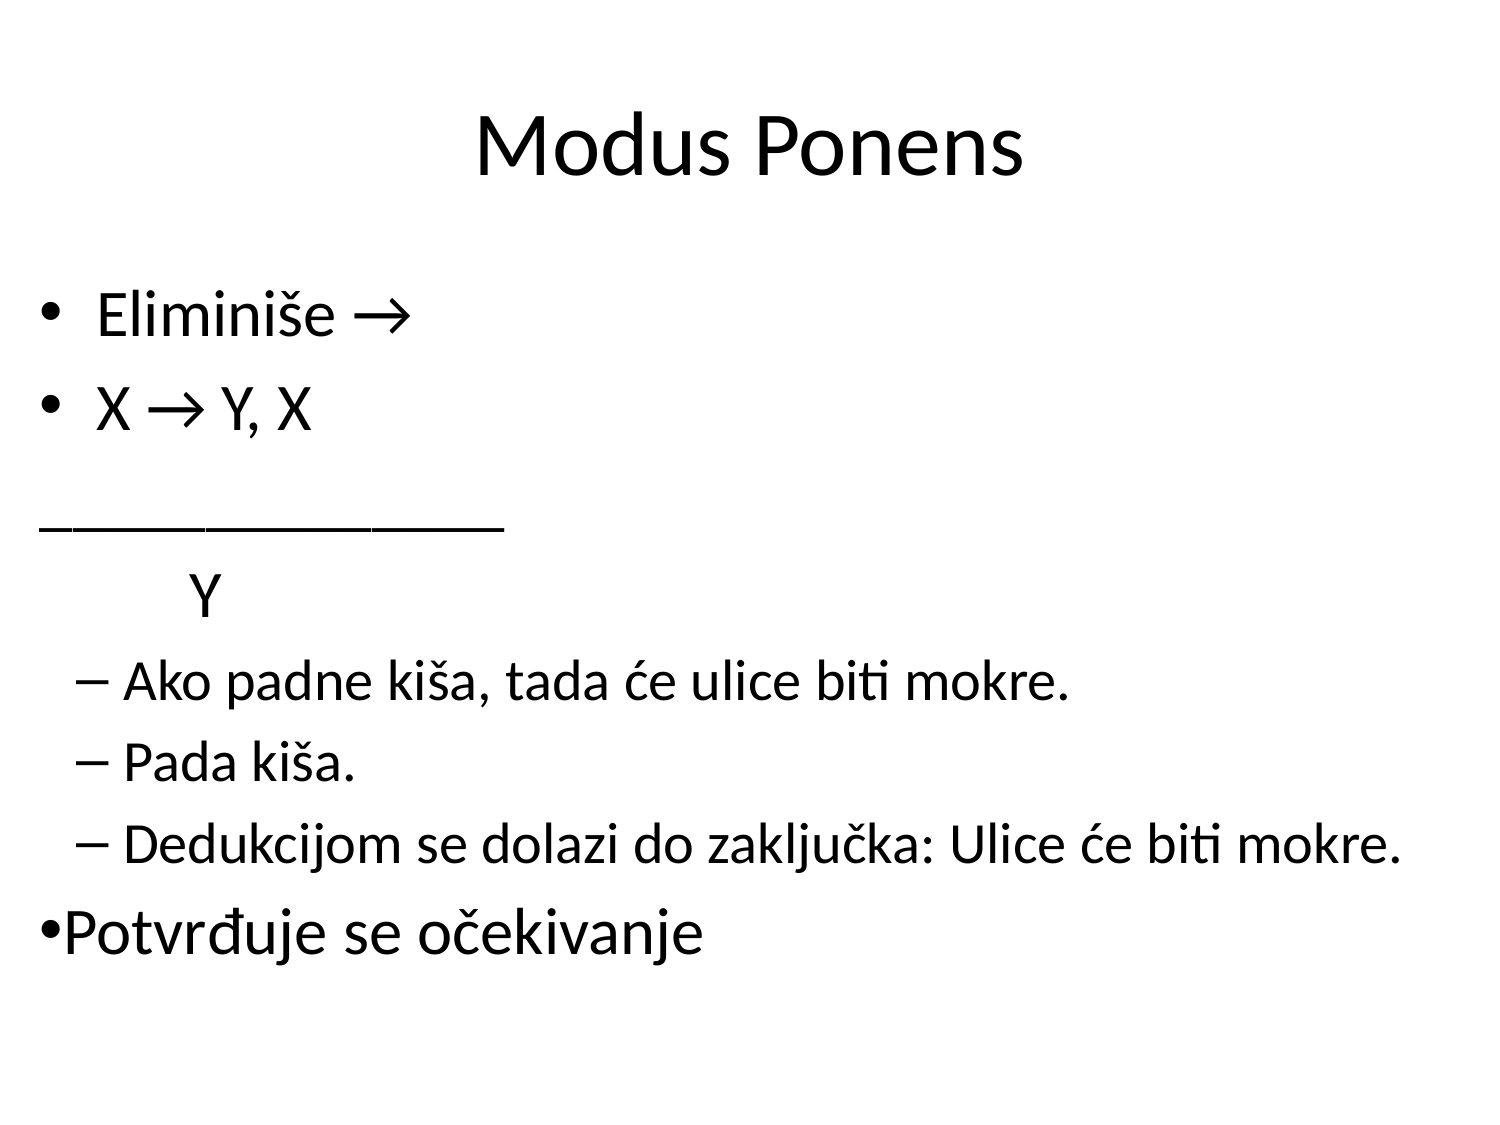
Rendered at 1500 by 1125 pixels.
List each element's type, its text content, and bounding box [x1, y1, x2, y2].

title Modus Ponens [75, 45, 1425, 233]
list Eliminiše → X → Y, X ______________ Y Ako padne kiša, tada će ulice biti mokre. Pada kiša. Dedukcijom se dolazi do zaključka: Ulice će biti mokre. Potvrđuje se očekivanje [24, 262, 1488, 1100]
